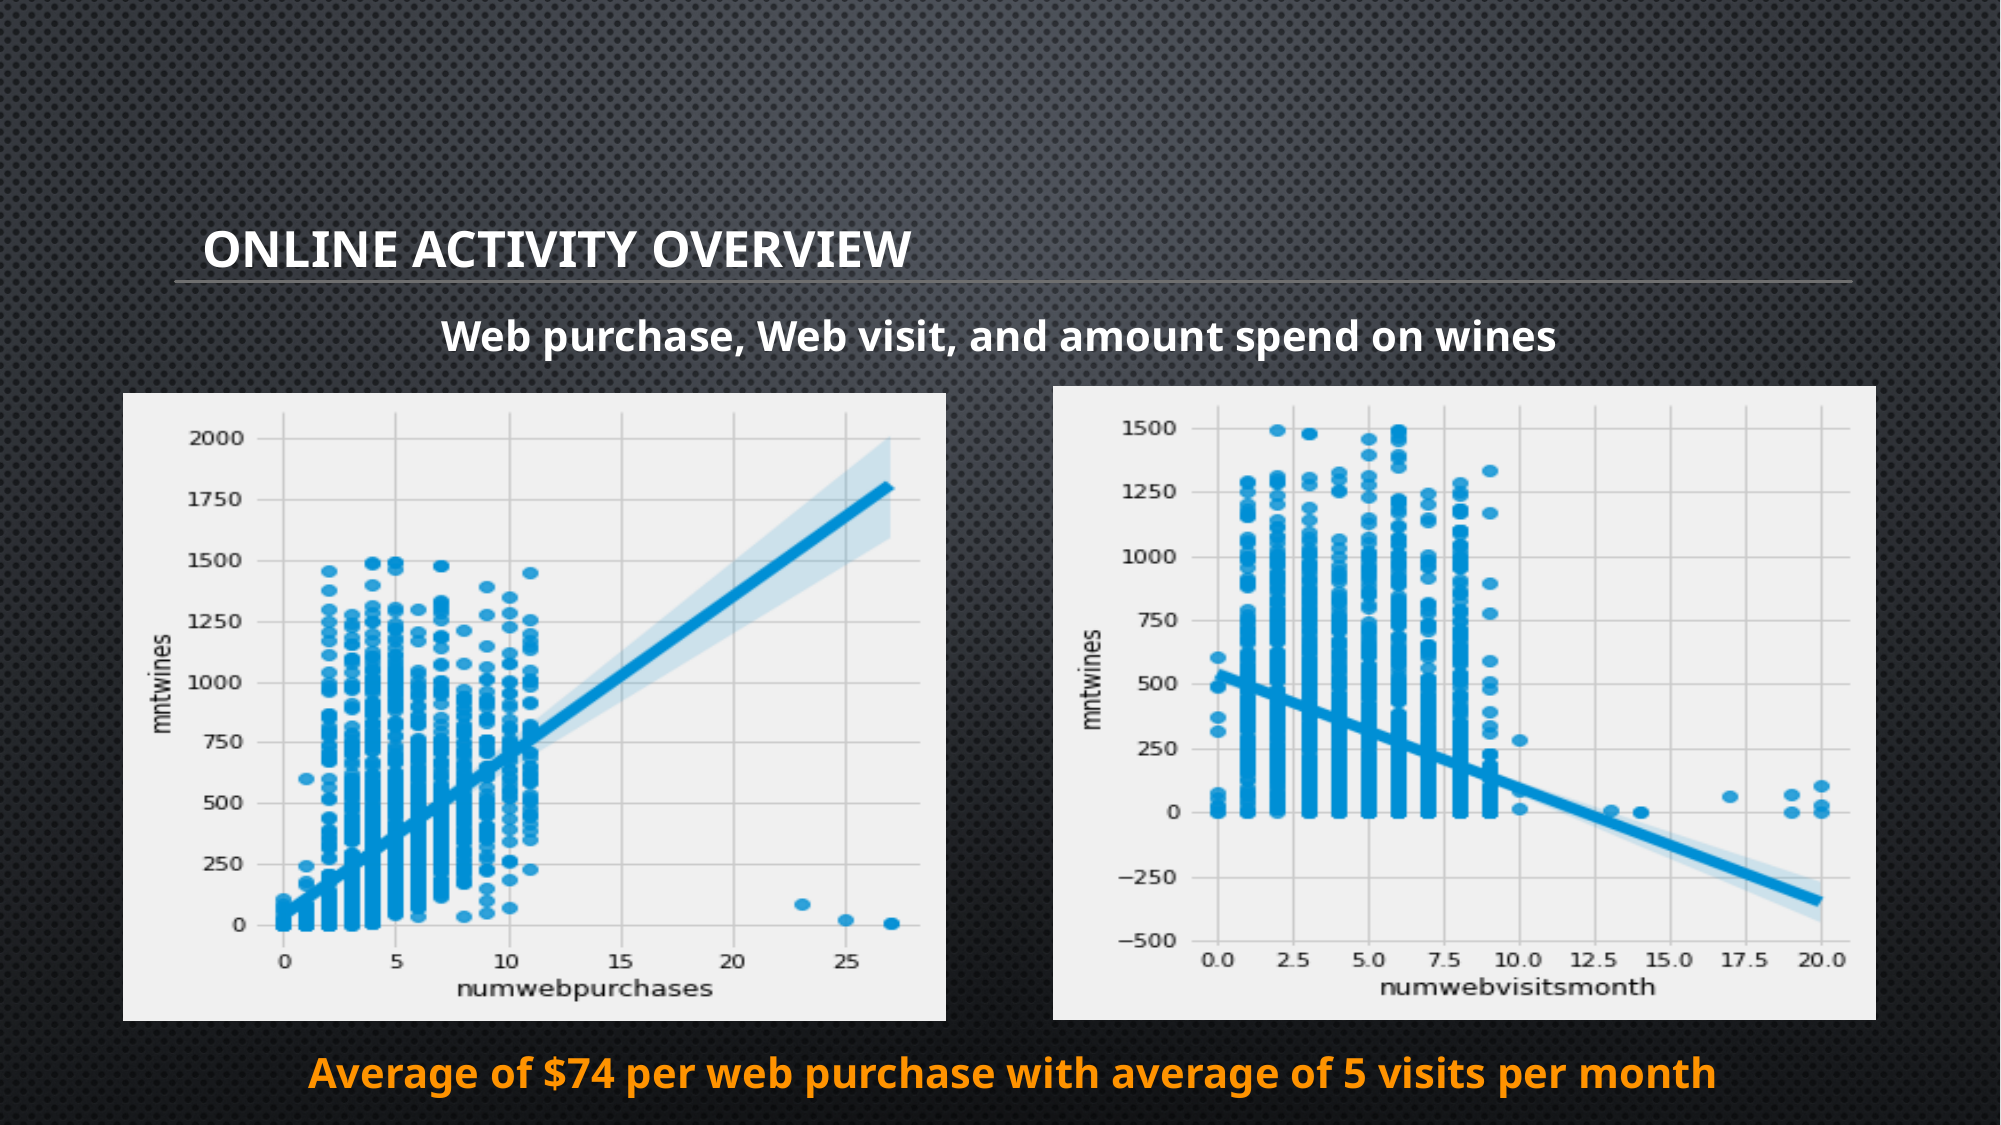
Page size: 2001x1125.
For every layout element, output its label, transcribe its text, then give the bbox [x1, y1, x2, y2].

title Online activity overview [187, 91, 1813, 280]
text_box Average of $74 per web purchase with average of 5 visits per month [293, 1039, 1734, 1105]
picture [1053, 386, 1877, 1021]
picture [123, 393, 946, 1021]
text_box Web purchase, Web visit, and amount spend on wines [426, 302, 1573, 368]
title Online activity overview [187, 283, 1813, 404]
